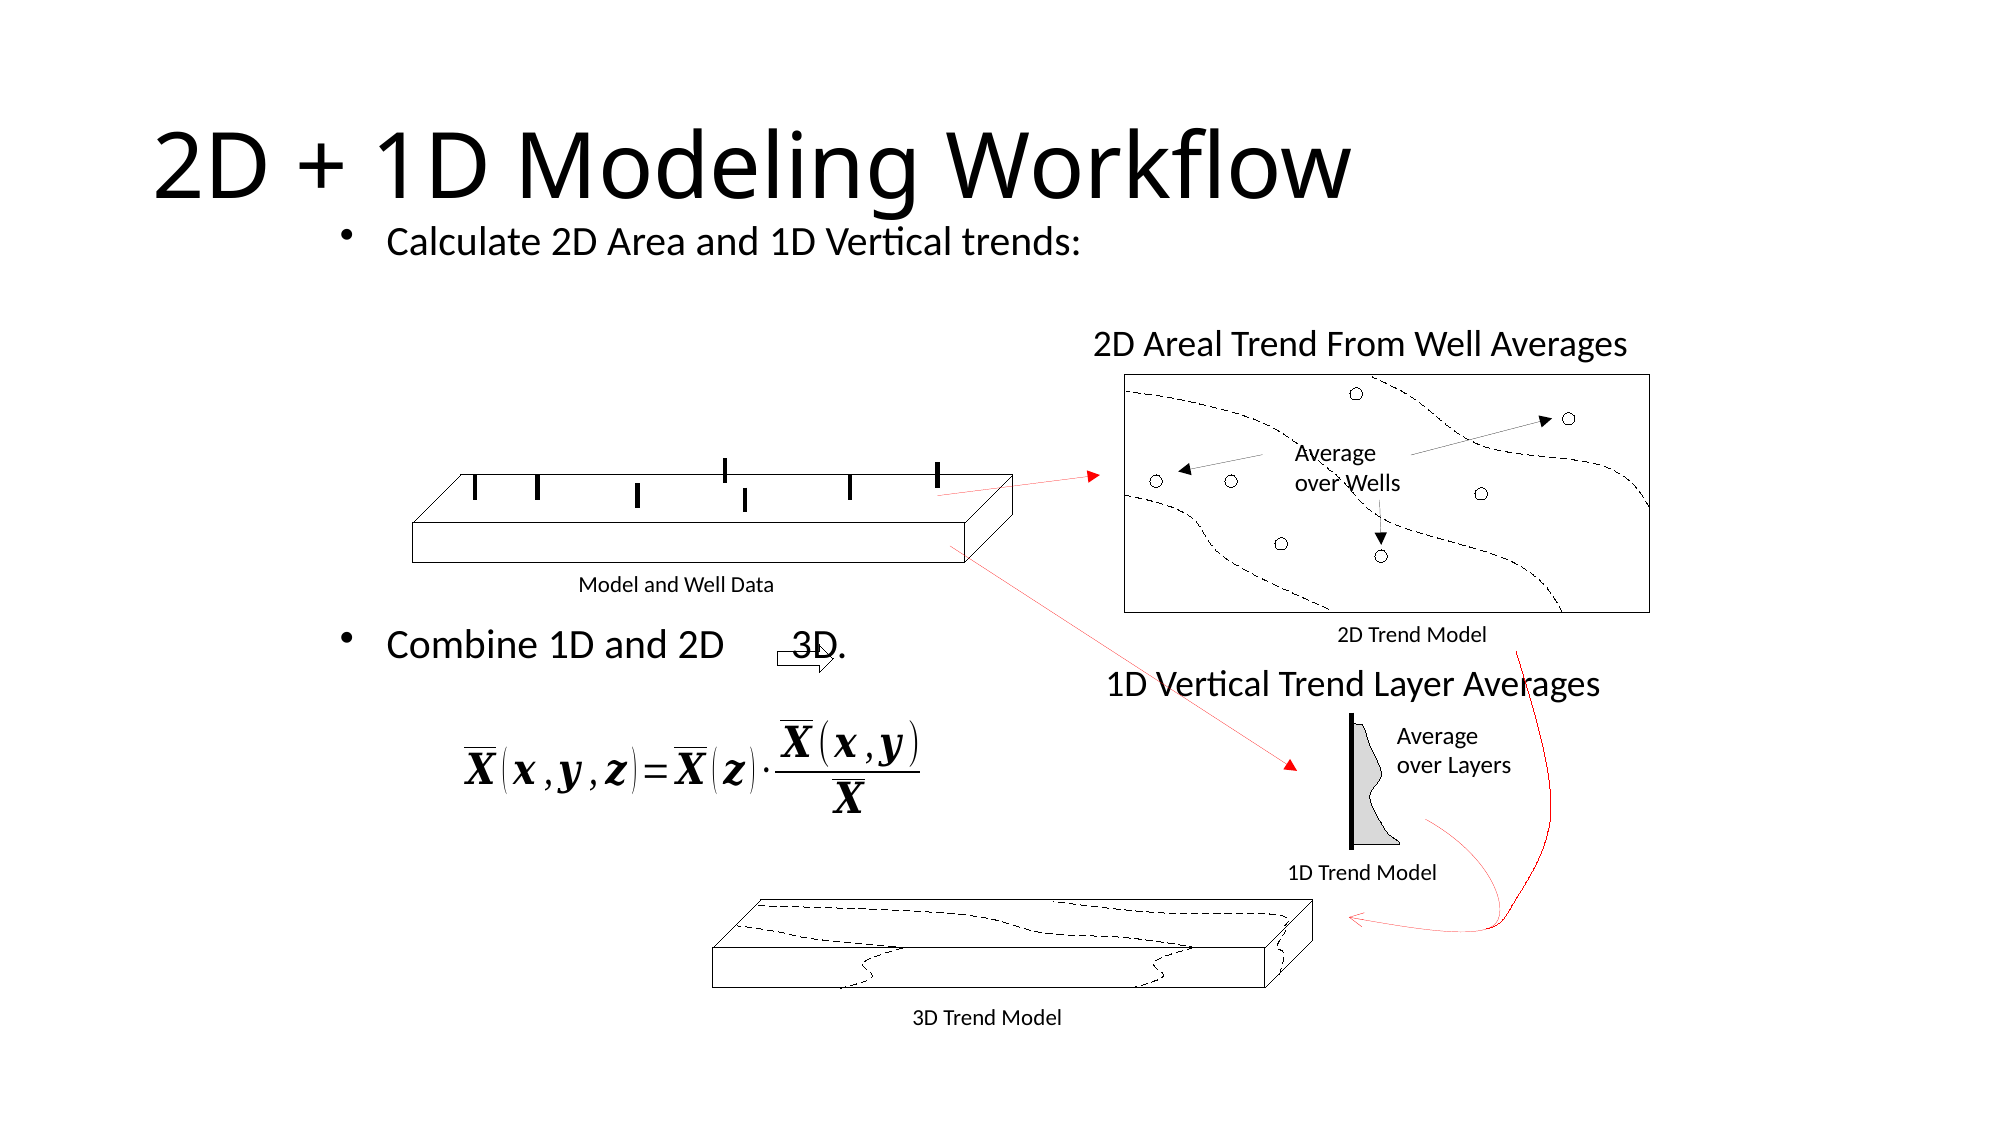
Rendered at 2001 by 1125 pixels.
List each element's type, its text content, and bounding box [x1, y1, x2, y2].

text_box Calculate 2D Area and 1D Vertical trends: Combine 1D and 2D 3D. [324, 278, 1600, 888]
text_box [1349, 504, 1379, 520]
text_box [1382, 518, 1563, 613]
text_box [1124, 374, 1650, 613]
text_box 2D Areal Trend From Well Averages [1078, 311, 1644, 372]
text_box [1276, 930, 1286, 978]
text_box [1372, 376, 1460, 418]
text_box [737, 925, 907, 948]
text_box [1374, 549, 1388, 563]
text_box [1131, 947, 1194, 988]
text_box 2D Trend Model [1322, 612, 1503, 655]
text_box 3D Trend Model [897, 994, 1078, 1037]
text_box [1224, 474, 1238, 488]
text_box 1D Trend Model [1272, 849, 1453, 893]
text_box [949, 545, 1298, 771]
text_box Average over Wells [1280, 429, 1416, 504]
text_box [1125, 495, 1215, 545]
text_box [1354, 723, 1400, 845]
text_box [1348, 819, 1491, 933]
text_box [840, 948, 903, 989]
text_box [777, 644, 834, 673]
text_box [1149, 474, 1163, 488]
text_box [1349, 387, 1363, 400]
title 2D + 1D Modeling Workflow [137, 59, 1863, 278]
text_box 1D Vertical Trend Layer Averages [1517, 651, 1625, 712]
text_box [937, 474, 1100, 496]
text_box Model and Well Data [563, 562, 790, 605]
text_box [1053, 901, 1289, 926]
text_box [412, 474, 992, 563]
text_box [1274, 537, 1288, 545]
text_box [1126, 391, 1280, 469]
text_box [1410, 418, 1553, 456]
text_box [1539, 456, 1649, 507]
text_box [756, 905, 1193, 948]
text_box [1486, 651, 1551, 929]
text_box [712, 899, 1313, 988]
text_box [1298, 591, 1329, 610]
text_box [1178, 454, 1263, 472]
text_box 1D Vertical Trend Layer Averages [1298, 651, 1516, 712]
text_box Average over Layers [1382, 711, 1527, 787]
text_box [1474, 487, 1488, 500]
text_box [1562, 412, 1575, 425]
